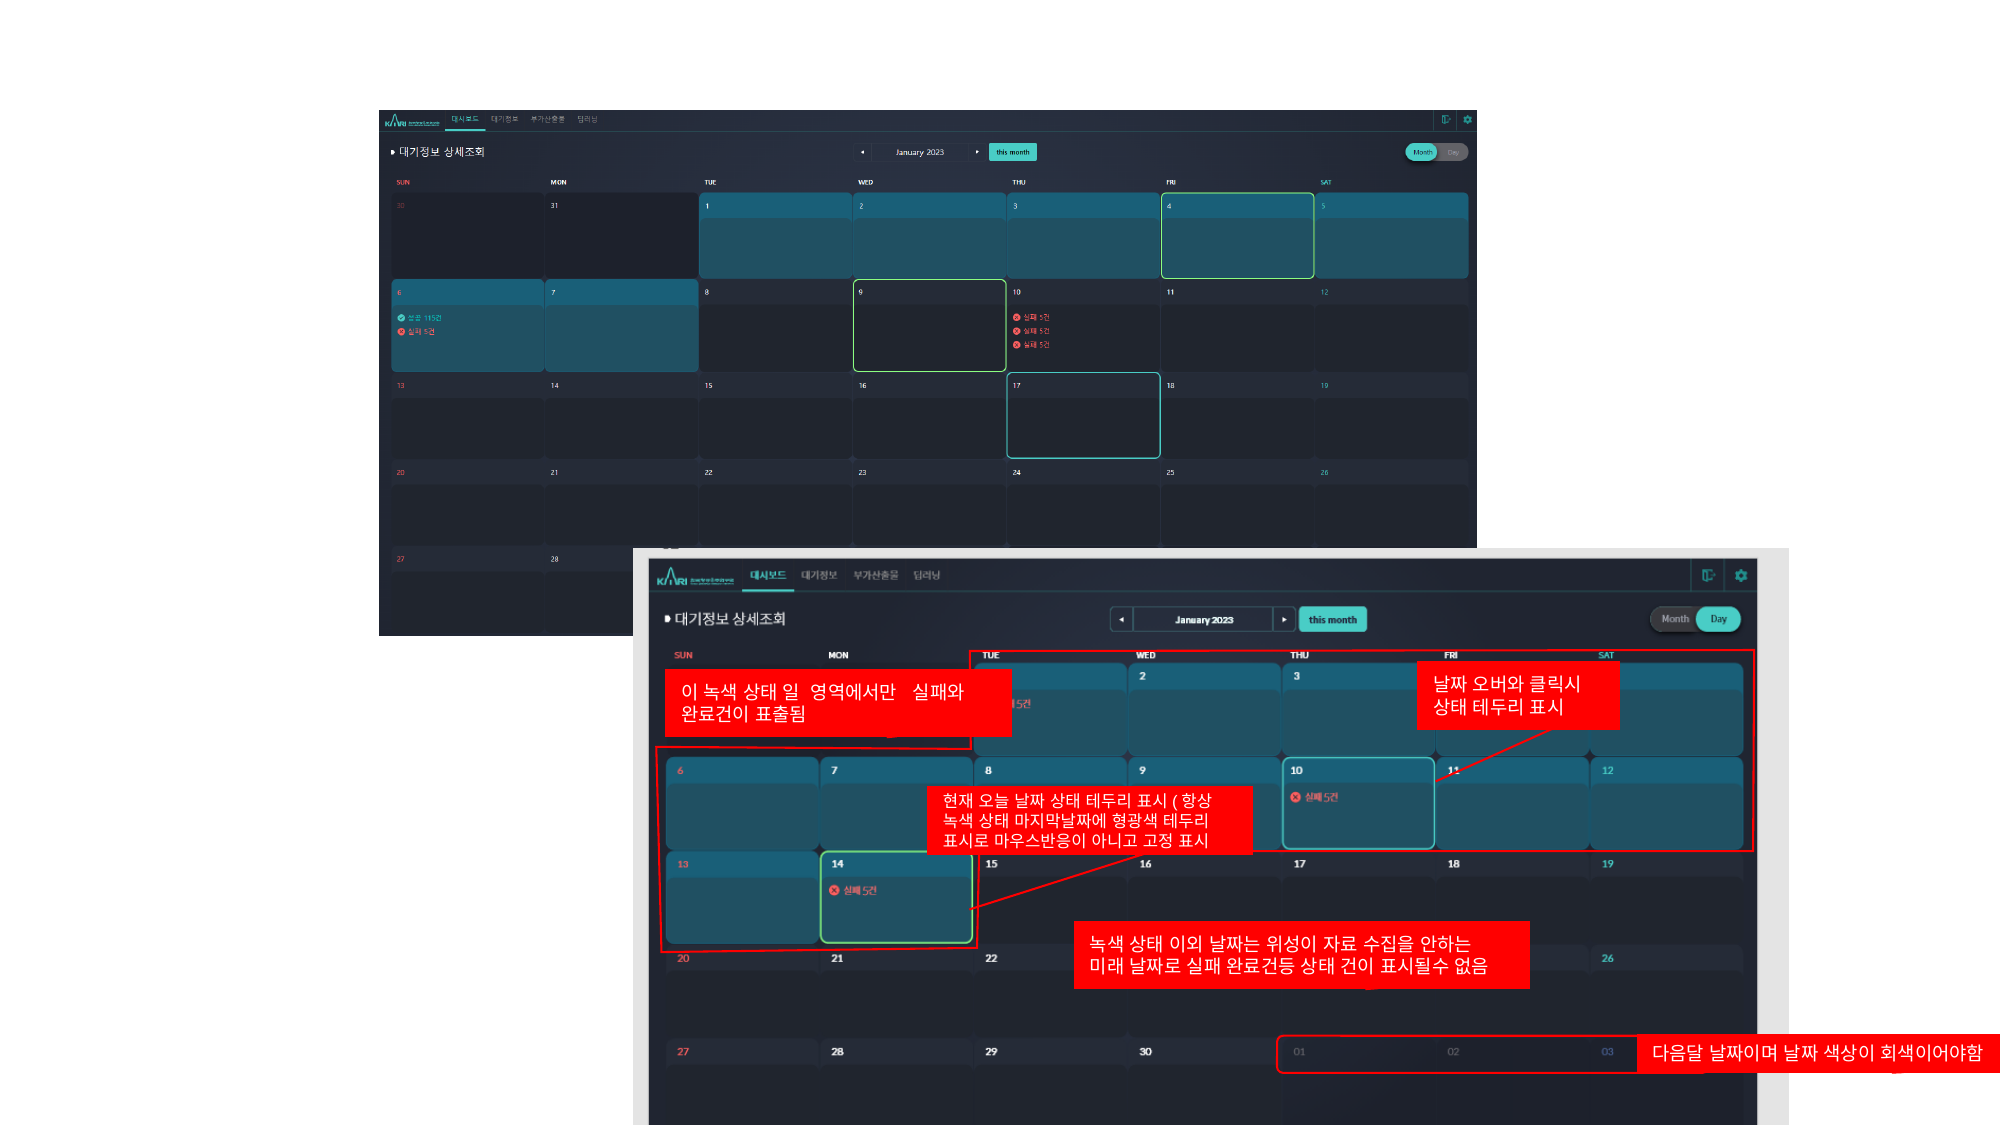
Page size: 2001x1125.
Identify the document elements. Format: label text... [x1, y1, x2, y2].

text_box 다음달 날짜이며 날짜 색상이 회색이어야함 [1789, 1034, 2000, 1074]
picture [379, 110, 1789, 1125]
